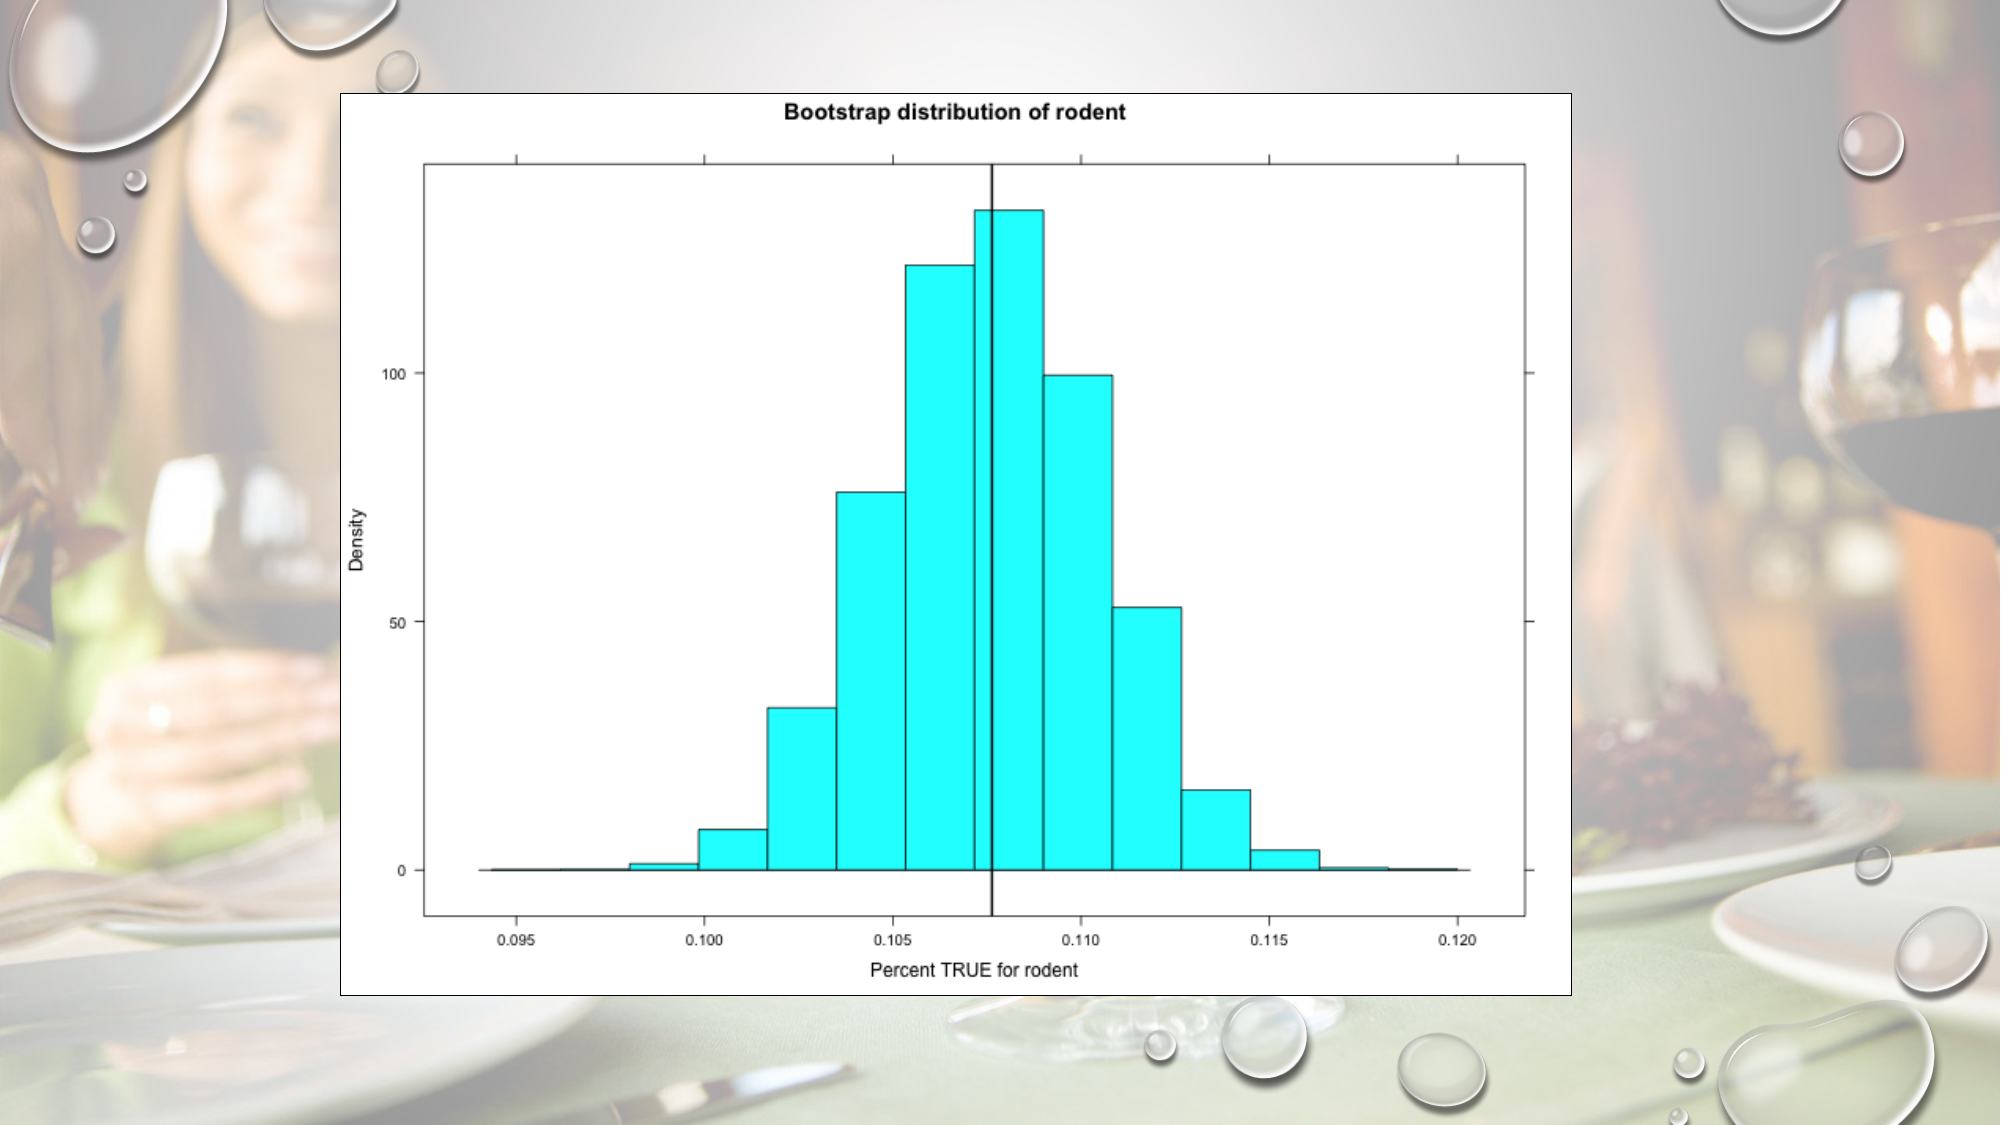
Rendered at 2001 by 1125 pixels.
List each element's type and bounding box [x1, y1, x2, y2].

picture [0, 0, 2000, 1125]
list [339, 93, 1572, 996]
